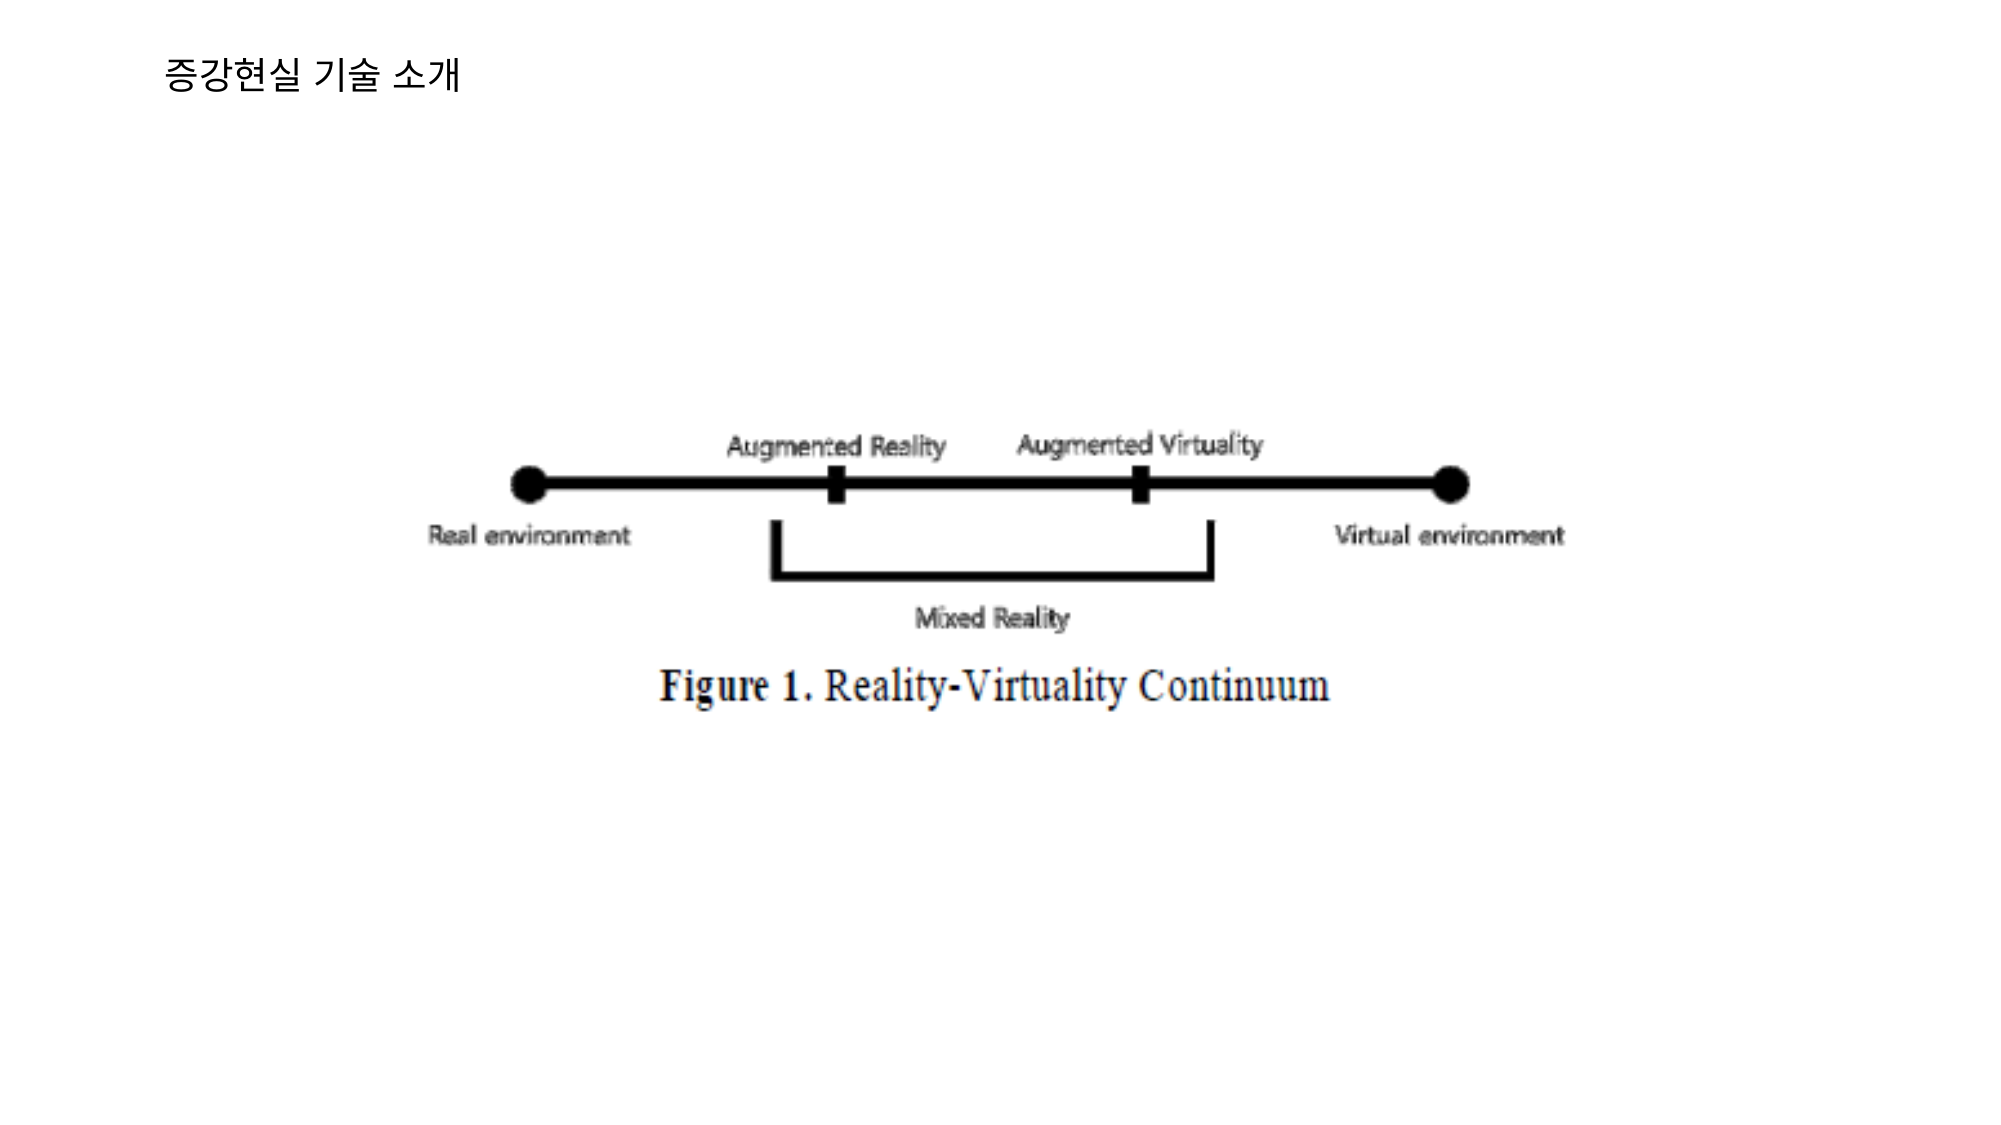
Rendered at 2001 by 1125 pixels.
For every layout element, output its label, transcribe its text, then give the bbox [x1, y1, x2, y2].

text_box 증강현실 기술 소개 [0, 0, 2000, 150]
picture [416, 407, 1584, 717]
